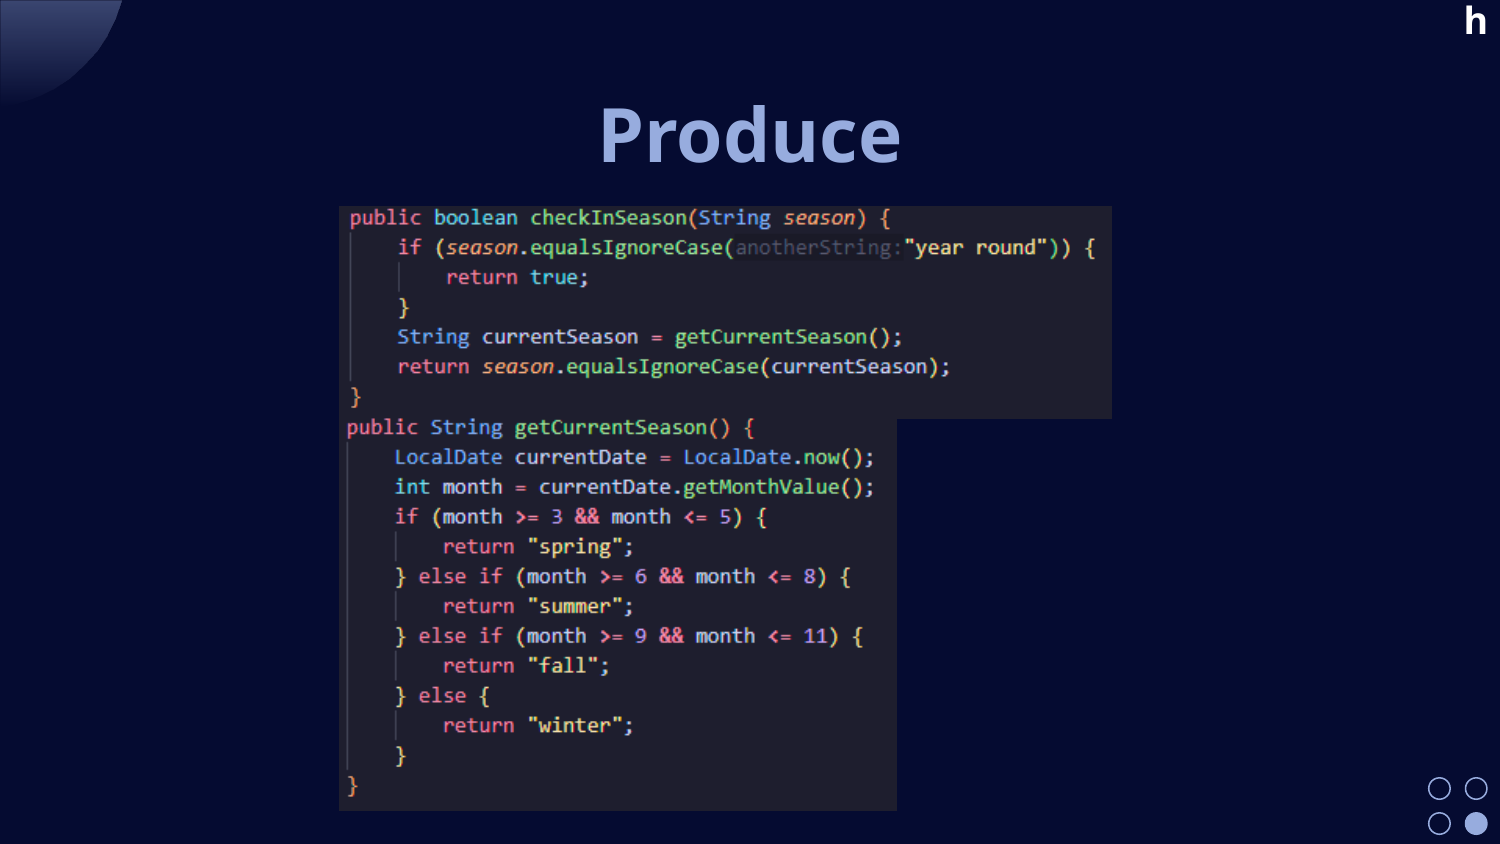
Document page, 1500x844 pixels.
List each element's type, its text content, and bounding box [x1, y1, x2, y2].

picture [338, 206, 1112, 811]
title Produce [116, 72, 1383, 195]
text_box h [1448, 0, 1500, 58]
